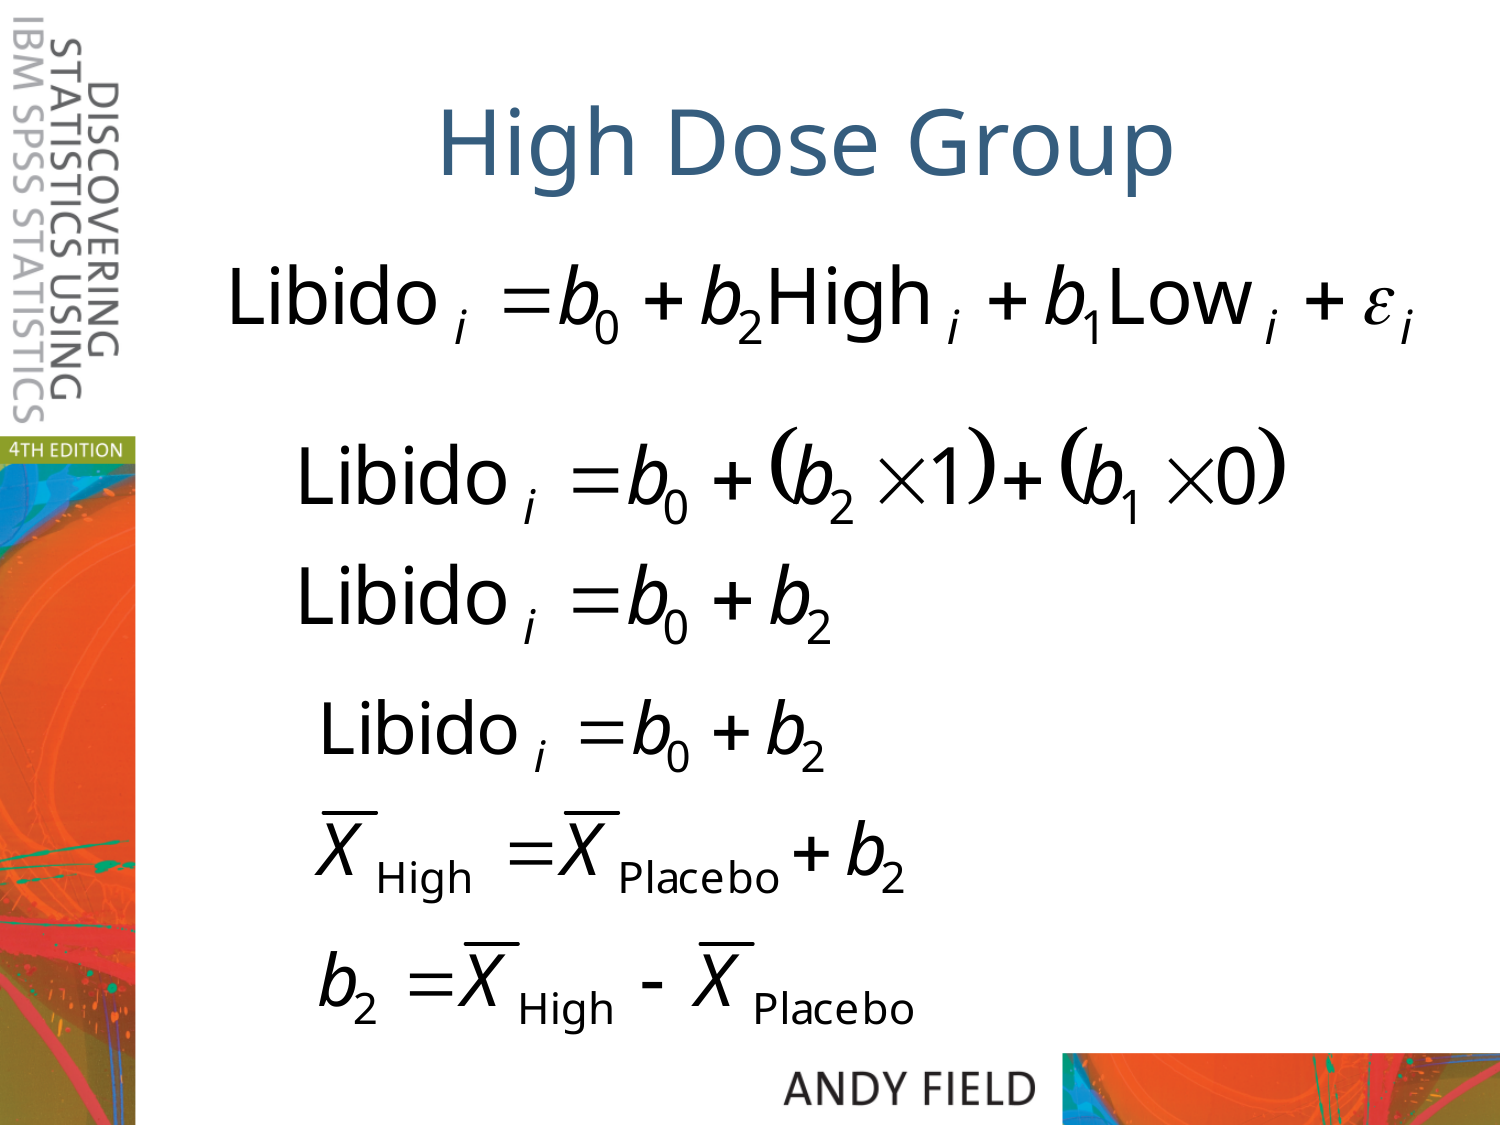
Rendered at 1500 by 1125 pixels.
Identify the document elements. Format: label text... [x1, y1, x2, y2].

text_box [304, 679, 926, 1055]
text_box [280, 421, 1290, 669]
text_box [210, 245, 1429, 364]
title High Dose Group [187, 45, 1425, 233]
